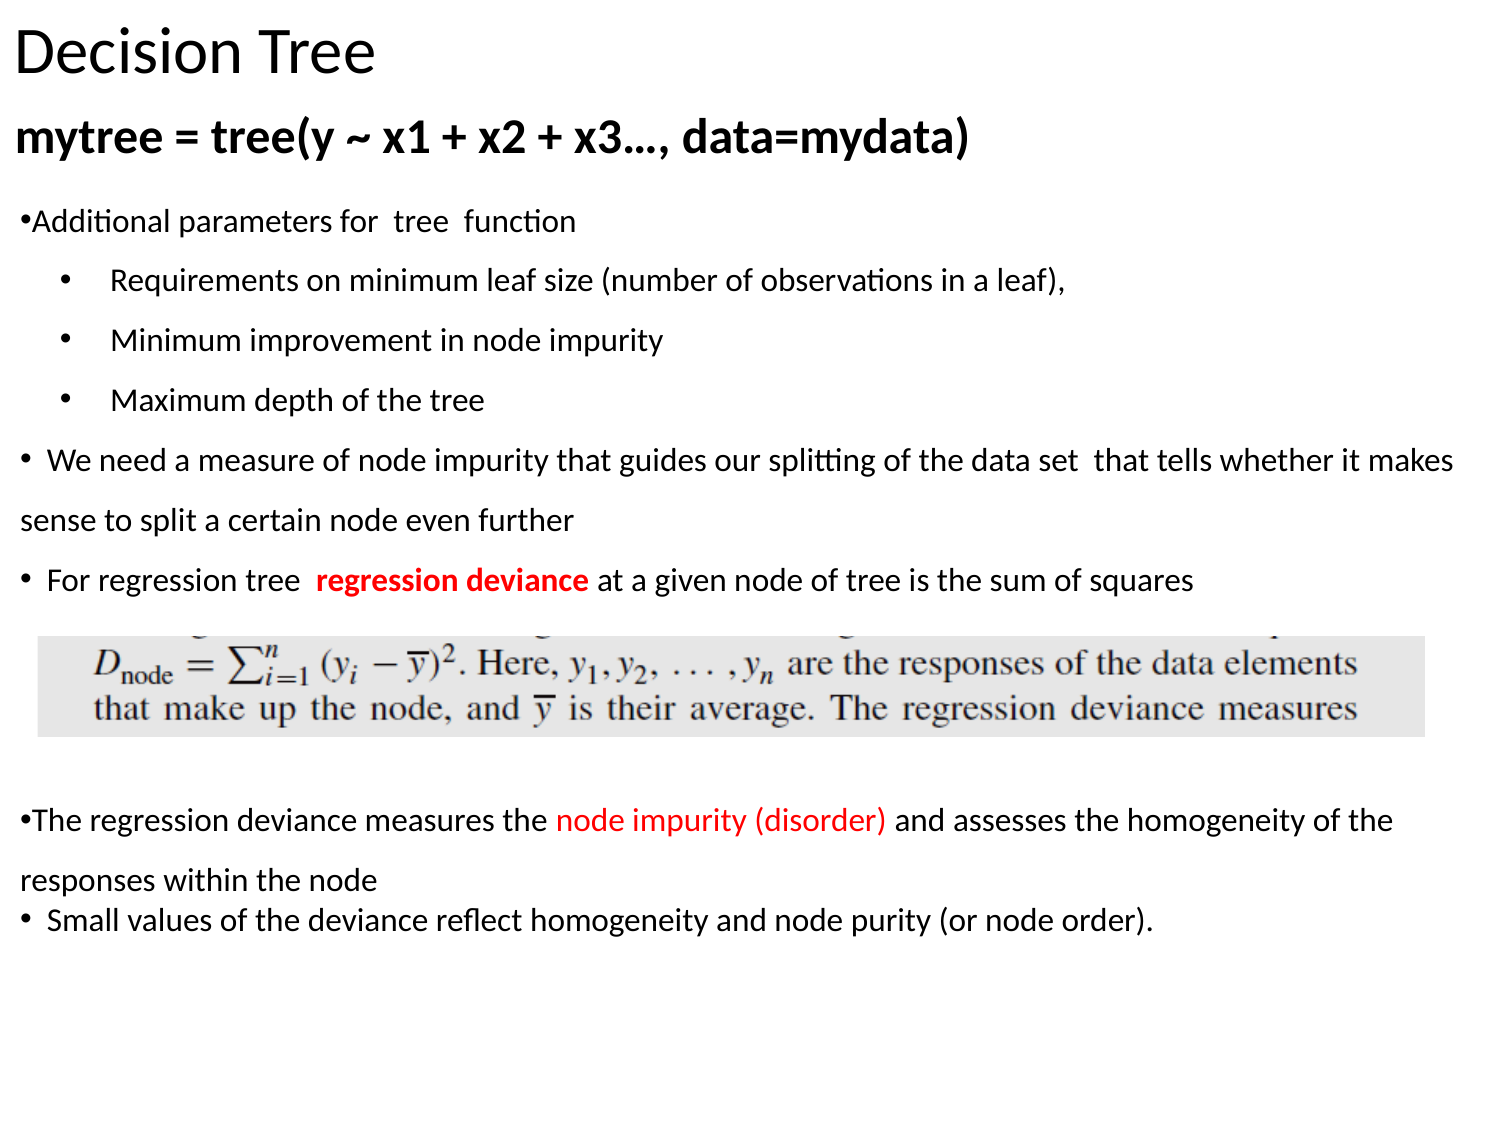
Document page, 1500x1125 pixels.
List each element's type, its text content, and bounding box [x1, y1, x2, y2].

text_box Additional parameters for tree function Requirements on minimum leaf size (number of observations in a leaf), Minimum improvement in node impurity Maximum depth of the tree We need a measure of node impurity that guides our splitting of the data set that tells whether it makes sense to split a certain node even further For regression tree regression deviance at a given node of tree is the sum of squares [5, 171, 1500, 606]
text_box mytree = tree(y ~ x1 + x2 + x3…, data=mydata) [0, 95, 1263, 171]
text_box The regression deviance measures the node impurity (disorder) and assesses the homogeneity of the responses within the node Small values of the deviance reflect homogeneity and node purity (or node order). [5, 771, 1500, 946]
picture [37, 635, 1426, 737]
text_box Decision Tree [0, 0, 588, 95]
